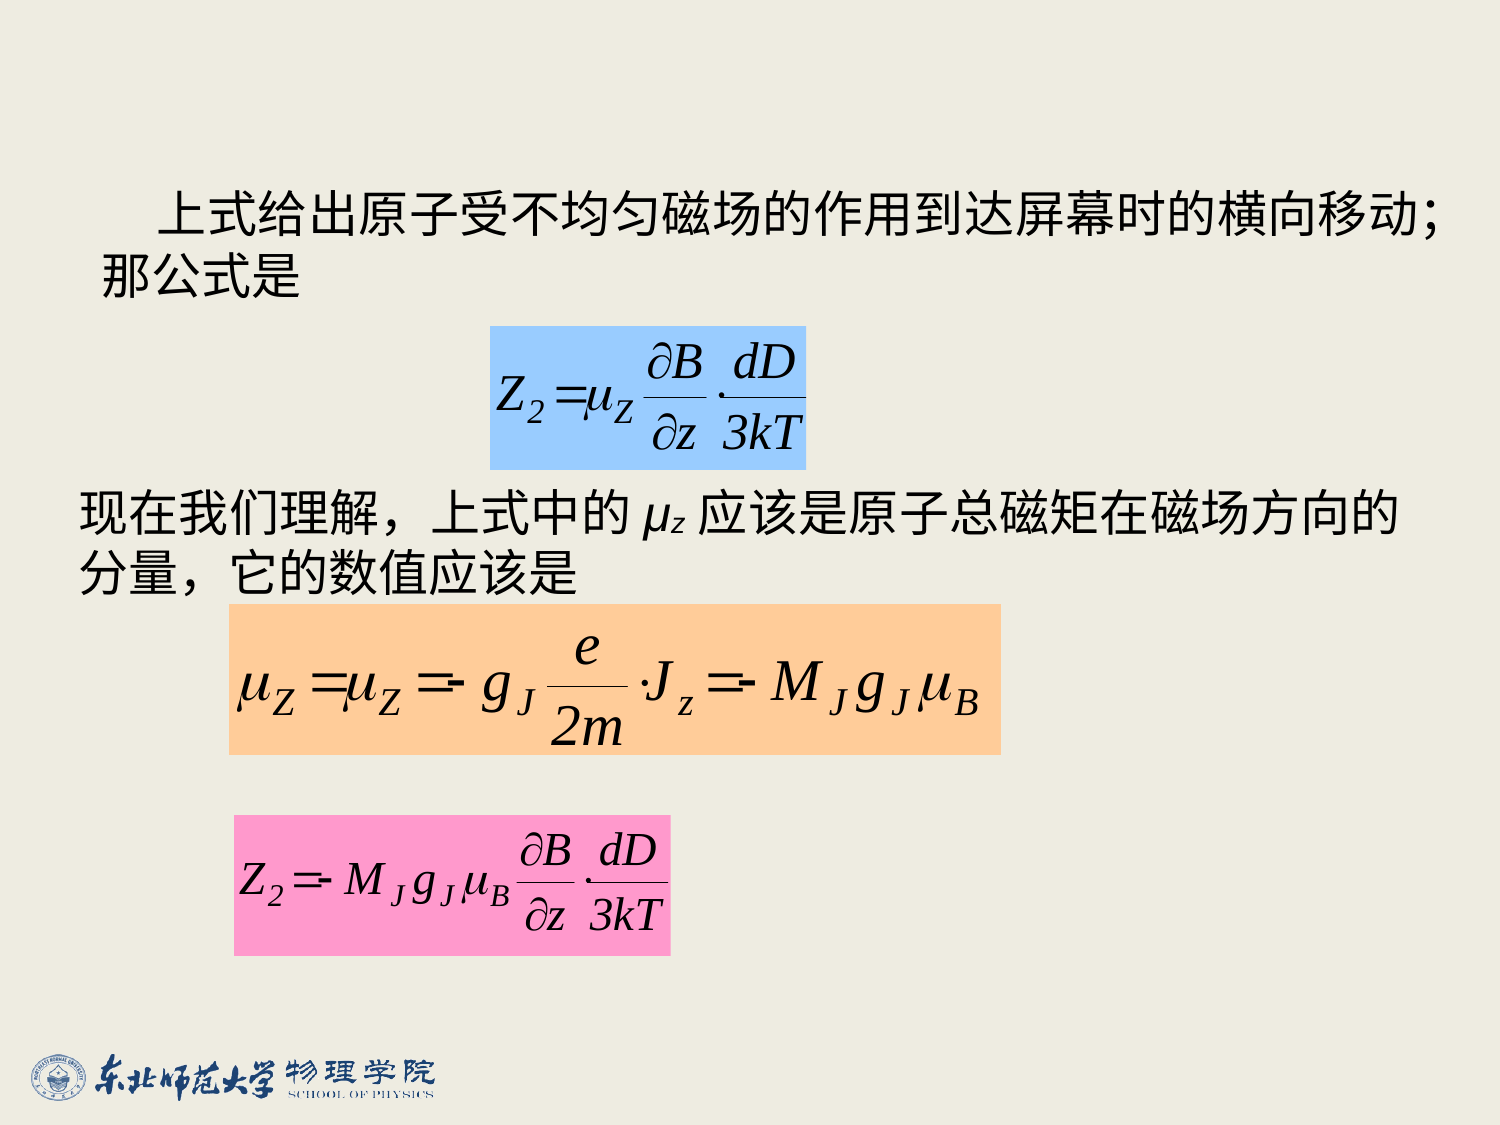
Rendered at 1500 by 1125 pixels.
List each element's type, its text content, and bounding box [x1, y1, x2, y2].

picture [233, 815, 671, 956]
picture [489, 325, 807, 470]
text_box 现在我们理解，上式中的μz应该是原子总磁矩在磁场方向的分量，它的数值应该是 [63, 474, 1416, 609]
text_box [228, 603, 1002, 756]
picture [20, 1054, 440, 1101]
text_box 上式给出原子受不均匀磁场的作用到达屏幕时的横向移动；那公式是 [87, 167, 1434, 312]
